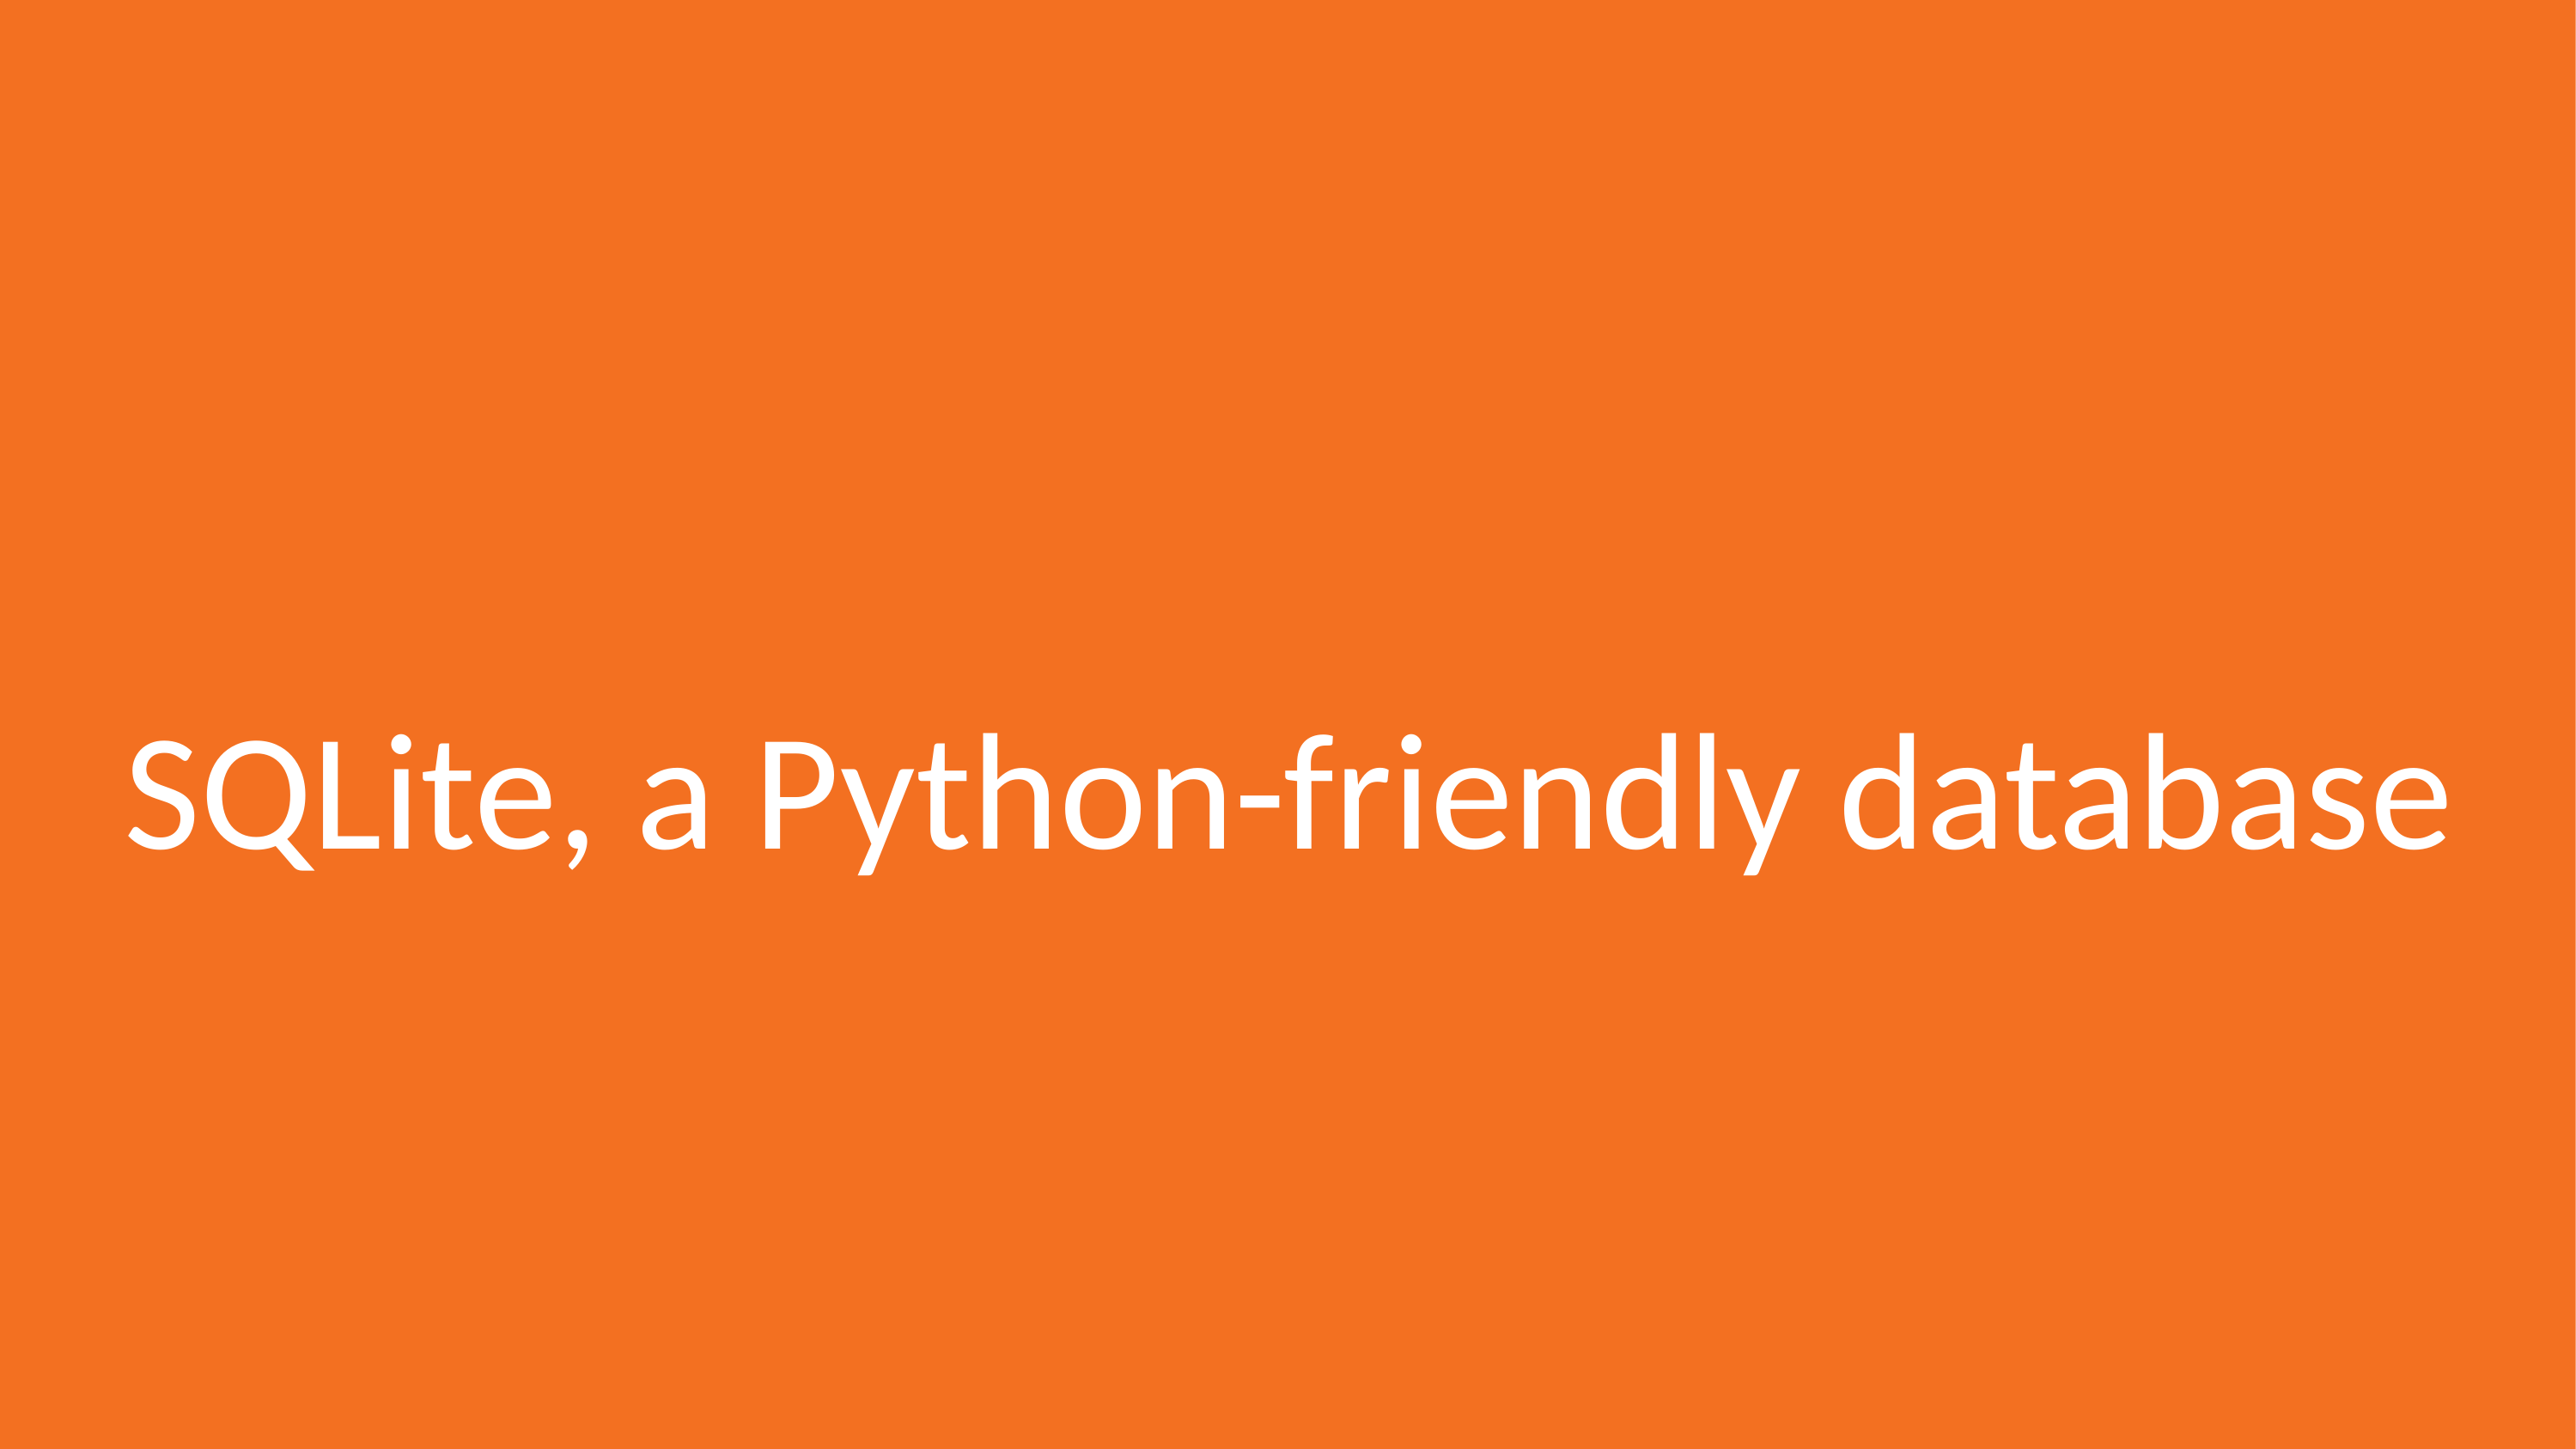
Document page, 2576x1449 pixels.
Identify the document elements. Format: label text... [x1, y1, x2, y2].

text_box SQLite, a Python-friendly database [98, 610, 2494, 909]
